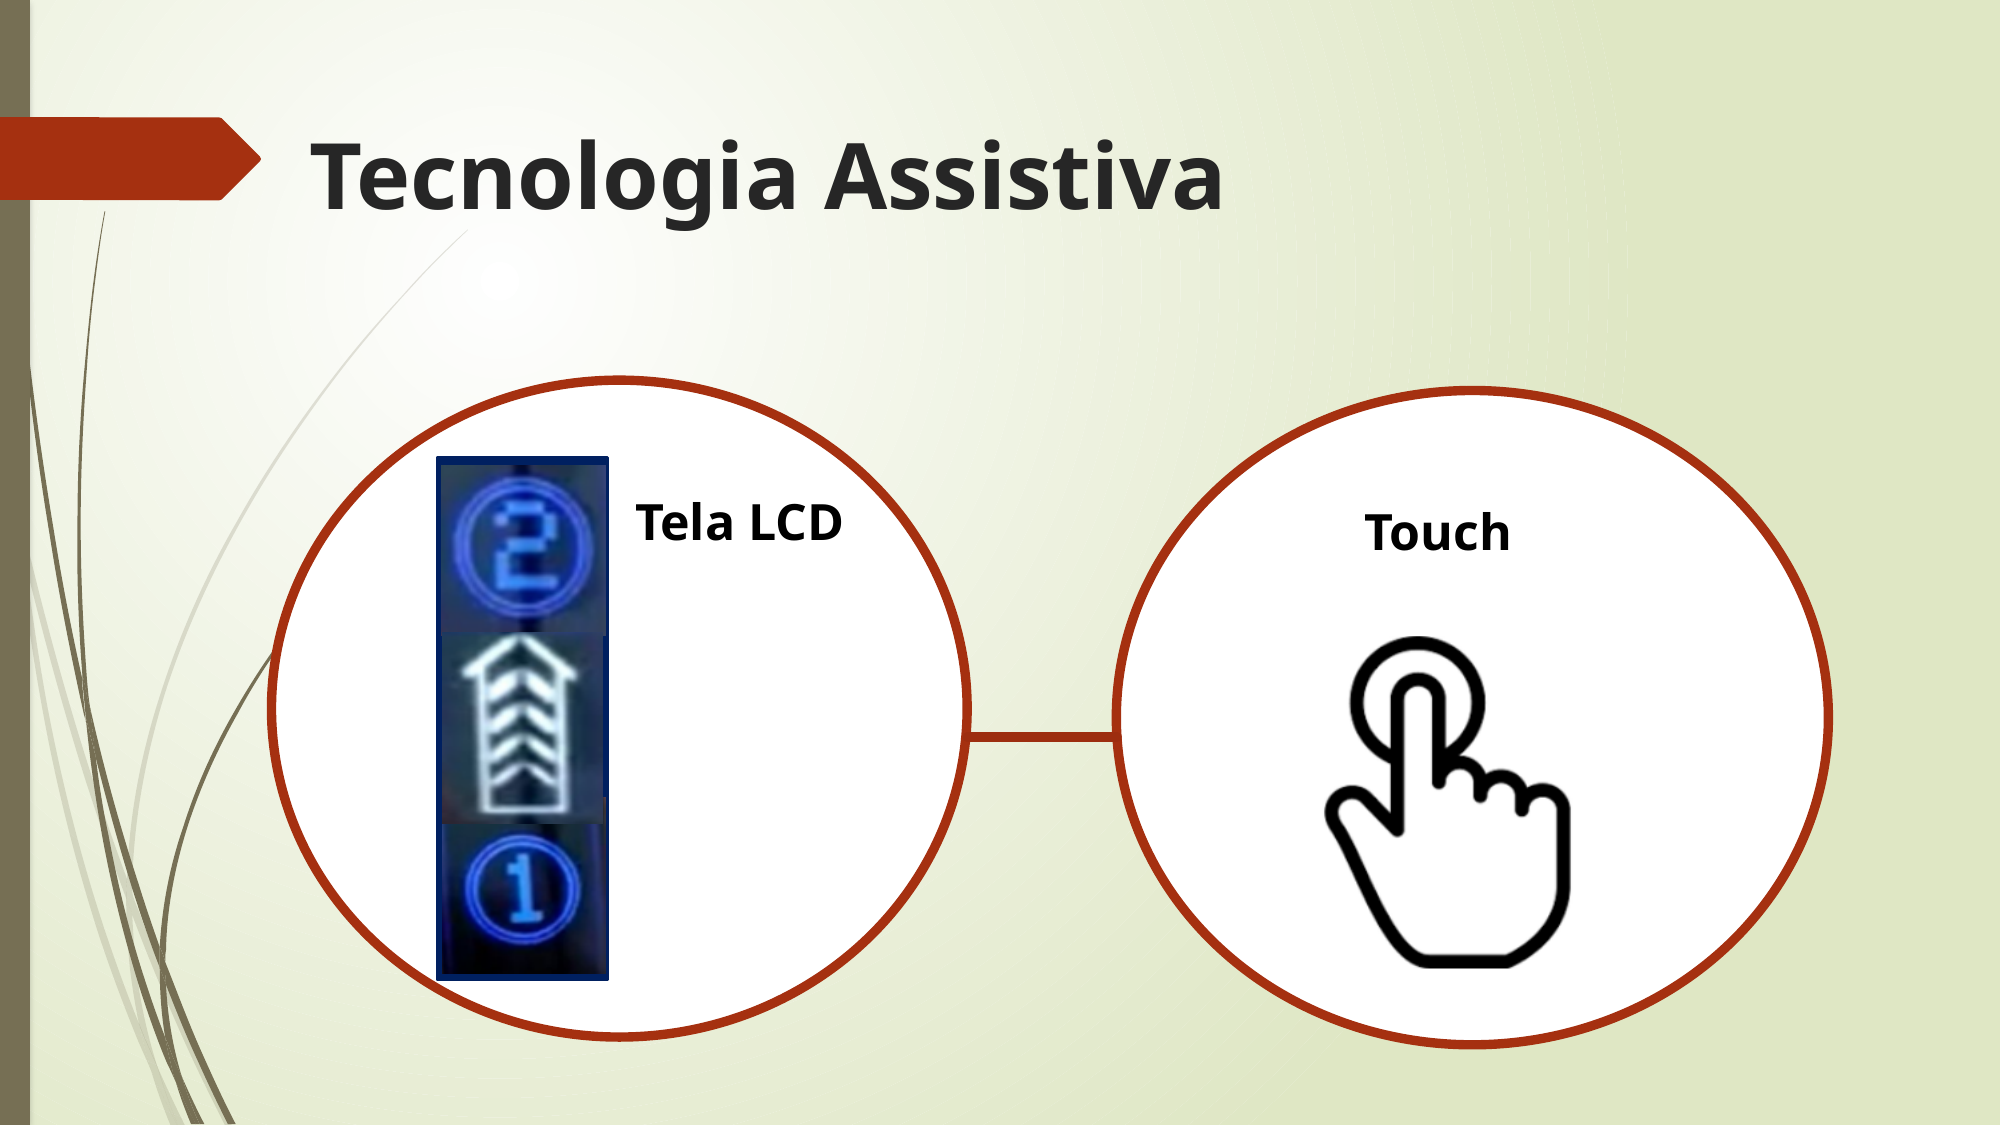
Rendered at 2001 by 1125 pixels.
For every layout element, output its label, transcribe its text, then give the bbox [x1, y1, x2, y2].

text_box [1115, 389, 1830, 1047]
text_box Touch [1349, 493, 1540, 569]
text_box Tecnologia Assistiva [294, 0, 2000, 260]
picture [1279, 631, 1583, 978]
text_box [436, 829, 441, 981]
text_box [270, 378, 969, 1039]
picture [440, 465, 606, 975]
text_box Tela LCD [620, 483, 873, 558]
text_box [436, 456, 609, 471]
